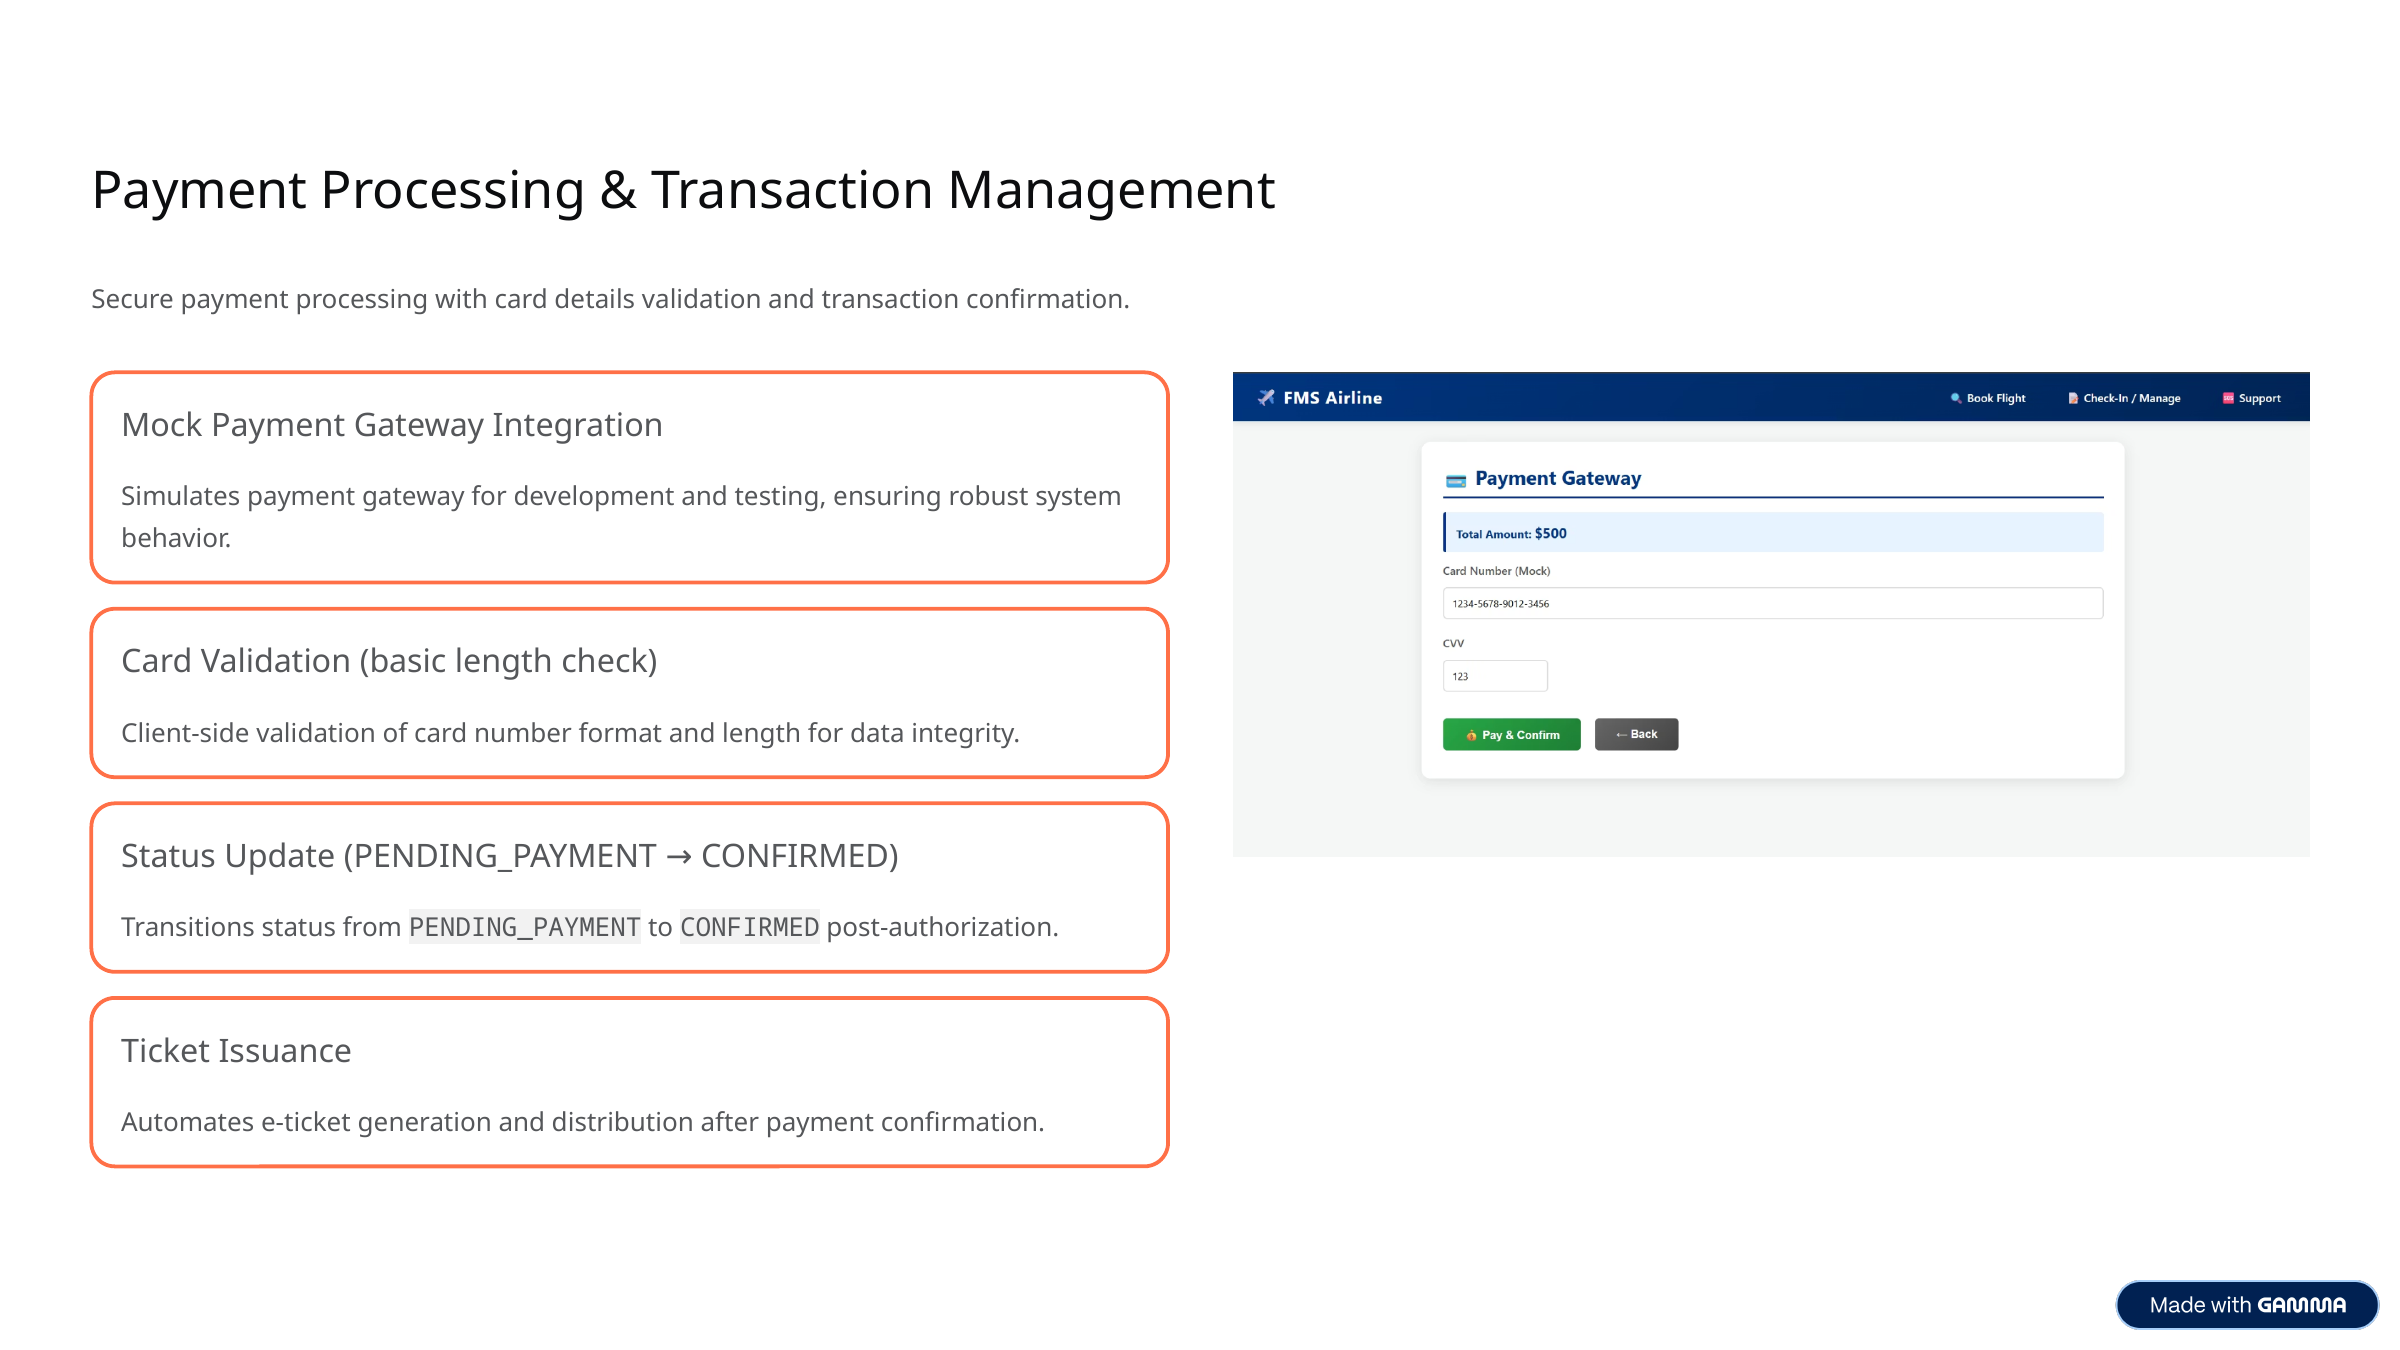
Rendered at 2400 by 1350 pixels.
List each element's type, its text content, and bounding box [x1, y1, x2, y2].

picture [2106, 1271, 2389, 1339]
text_box Payment Processing & Transaction Management [91, 154, 1287, 220]
text_box Automates e-ticket generation and distribution after payment confirmation. [121, 1094, 1139, 1137]
text_box Transitions status from PENDING_PAYMENT to CONFIRMED post-authorization. [121, 900, 1139, 942]
text_box Card Validation (basic length check) [121, 638, 679, 680]
text_box Mock Payment Gateway Integration [121, 402, 669, 444]
text_box Simulates payment gateway for development and testing, ensuring robust system behavior. [121, 469, 1139, 553]
text_box [91, 608, 1169, 778]
text_box Ticket Issuance [121, 1027, 448, 1069]
text_box [91, 803, 1169, 972]
text_box [91, 997, 1169, 1167]
text_box Client-side validation of card number format and length for data integrity. [121, 705, 1139, 748]
text_box Secure payment processing with card details validation and transaction confirmation. [91, 271, 2309, 314]
picture [1233, 372, 2310, 857]
text_box Status Update (PENDING_PAYMENT → CONFIRMED) [121, 833, 935, 874]
text_box [91, 372, 1169, 583]
